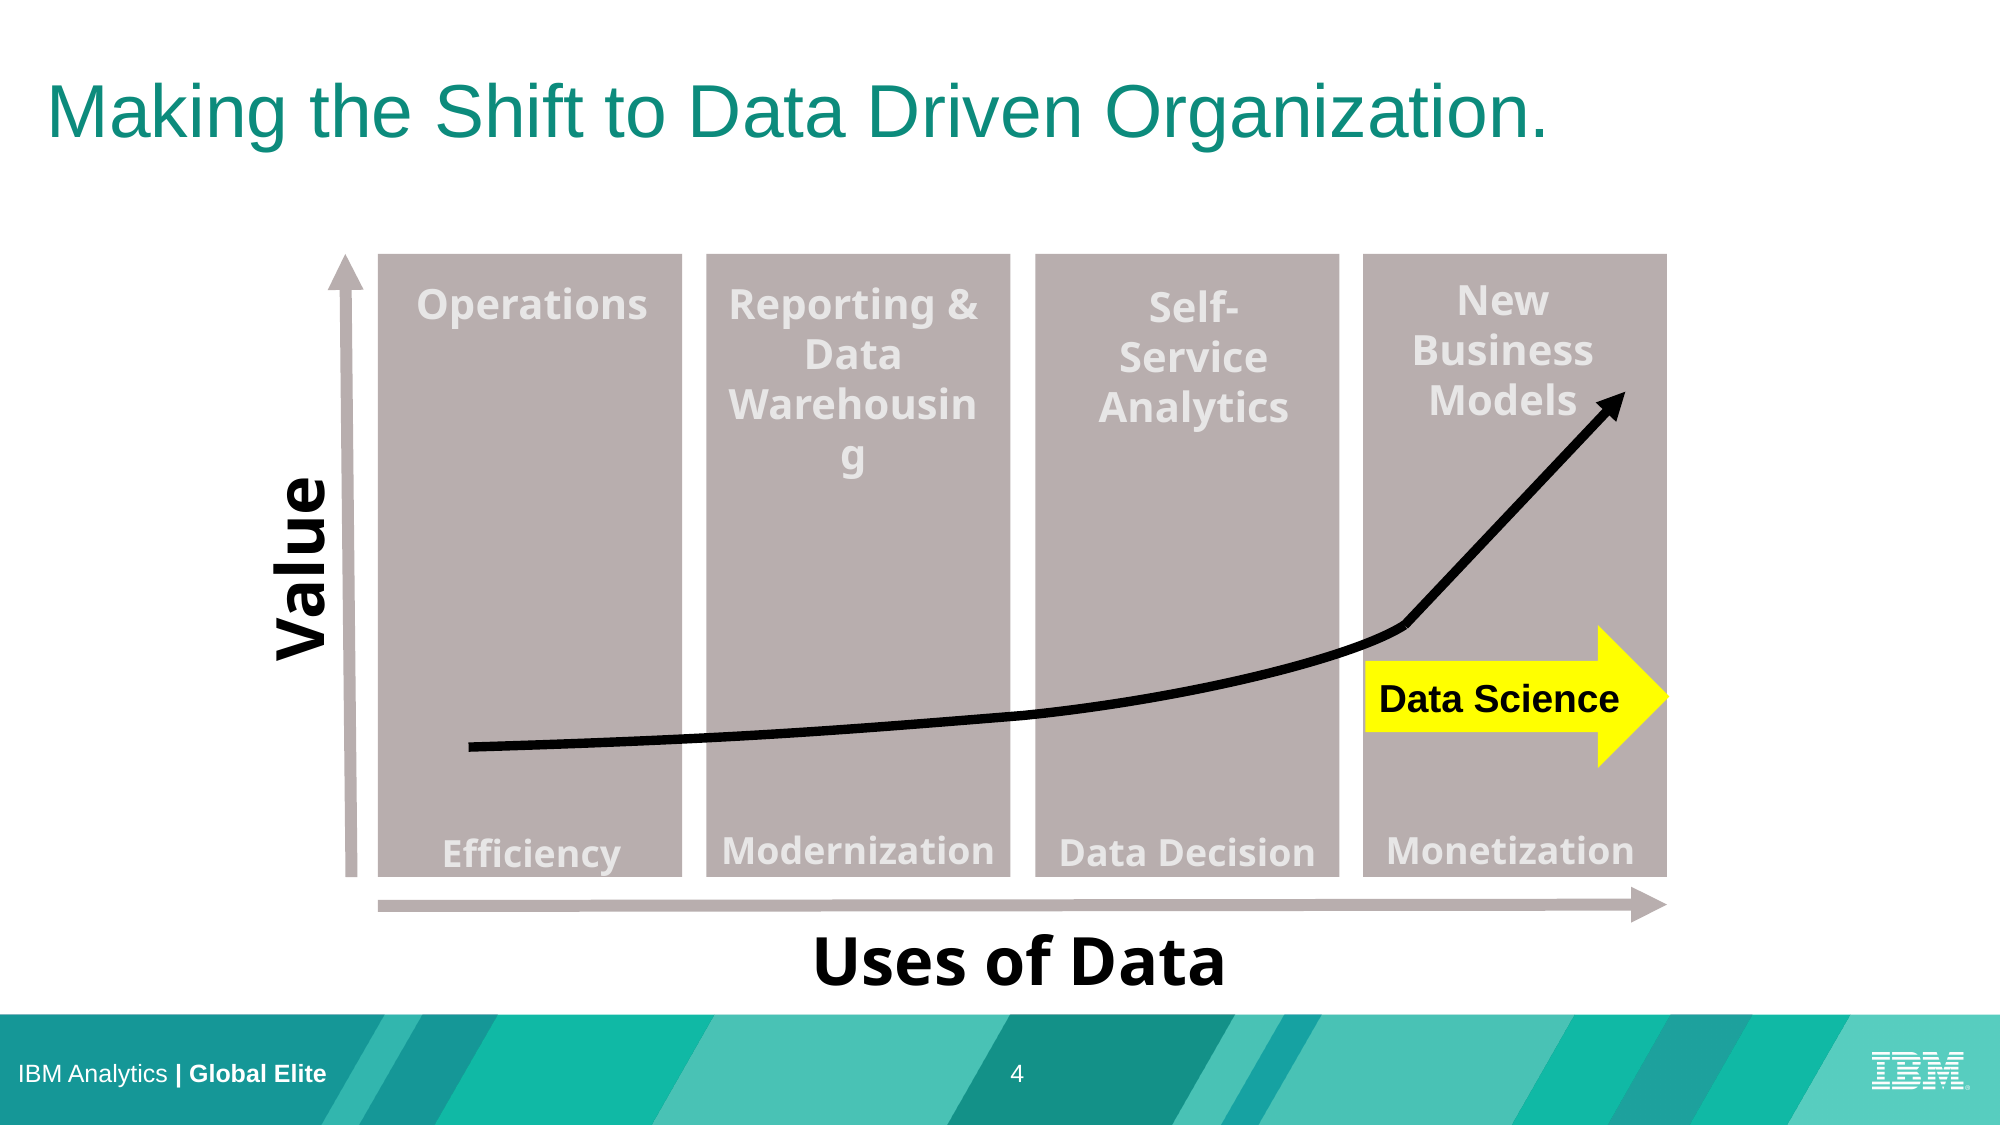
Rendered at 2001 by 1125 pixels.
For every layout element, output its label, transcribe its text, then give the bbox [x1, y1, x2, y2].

text_box Reporting & Data Warehousing [723, 278, 984, 479]
text_box [1034, 655, 1340, 878]
text_box Value [257, 376, 338, 761]
text_box Modernization [706, 827, 1011, 873]
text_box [345, 253, 352, 878]
list Making the Shift to Data Driven Organization. [31, 65, 1859, 201]
text_box Data Science [1365, 626, 1670, 769]
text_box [1404, 391, 1626, 626]
text_box New Business Models [1389, 273, 1617, 424]
text_box [377, 253, 683, 878]
text_box Monetization [1363, 827, 1659, 873]
text_box Uses of Data [547, 918, 1492, 999]
text_box [705, 718, 1012, 878]
text_box [1362, 626, 1668, 878]
text_box [468, 624, 1405, 749]
picture [1872, 1052, 1970, 1090]
text_box Self-Service Analytics [1078, 281, 1310, 432]
text_box [1034, 253, 1340, 673]
text_box Operations [405, 277, 659, 328]
text_box [1362, 253, 1668, 694]
text_box [705, 253, 1012, 716]
text_box Efficiency [381, 829, 682, 876]
text_box Data Decision [1035, 829, 1340, 875]
